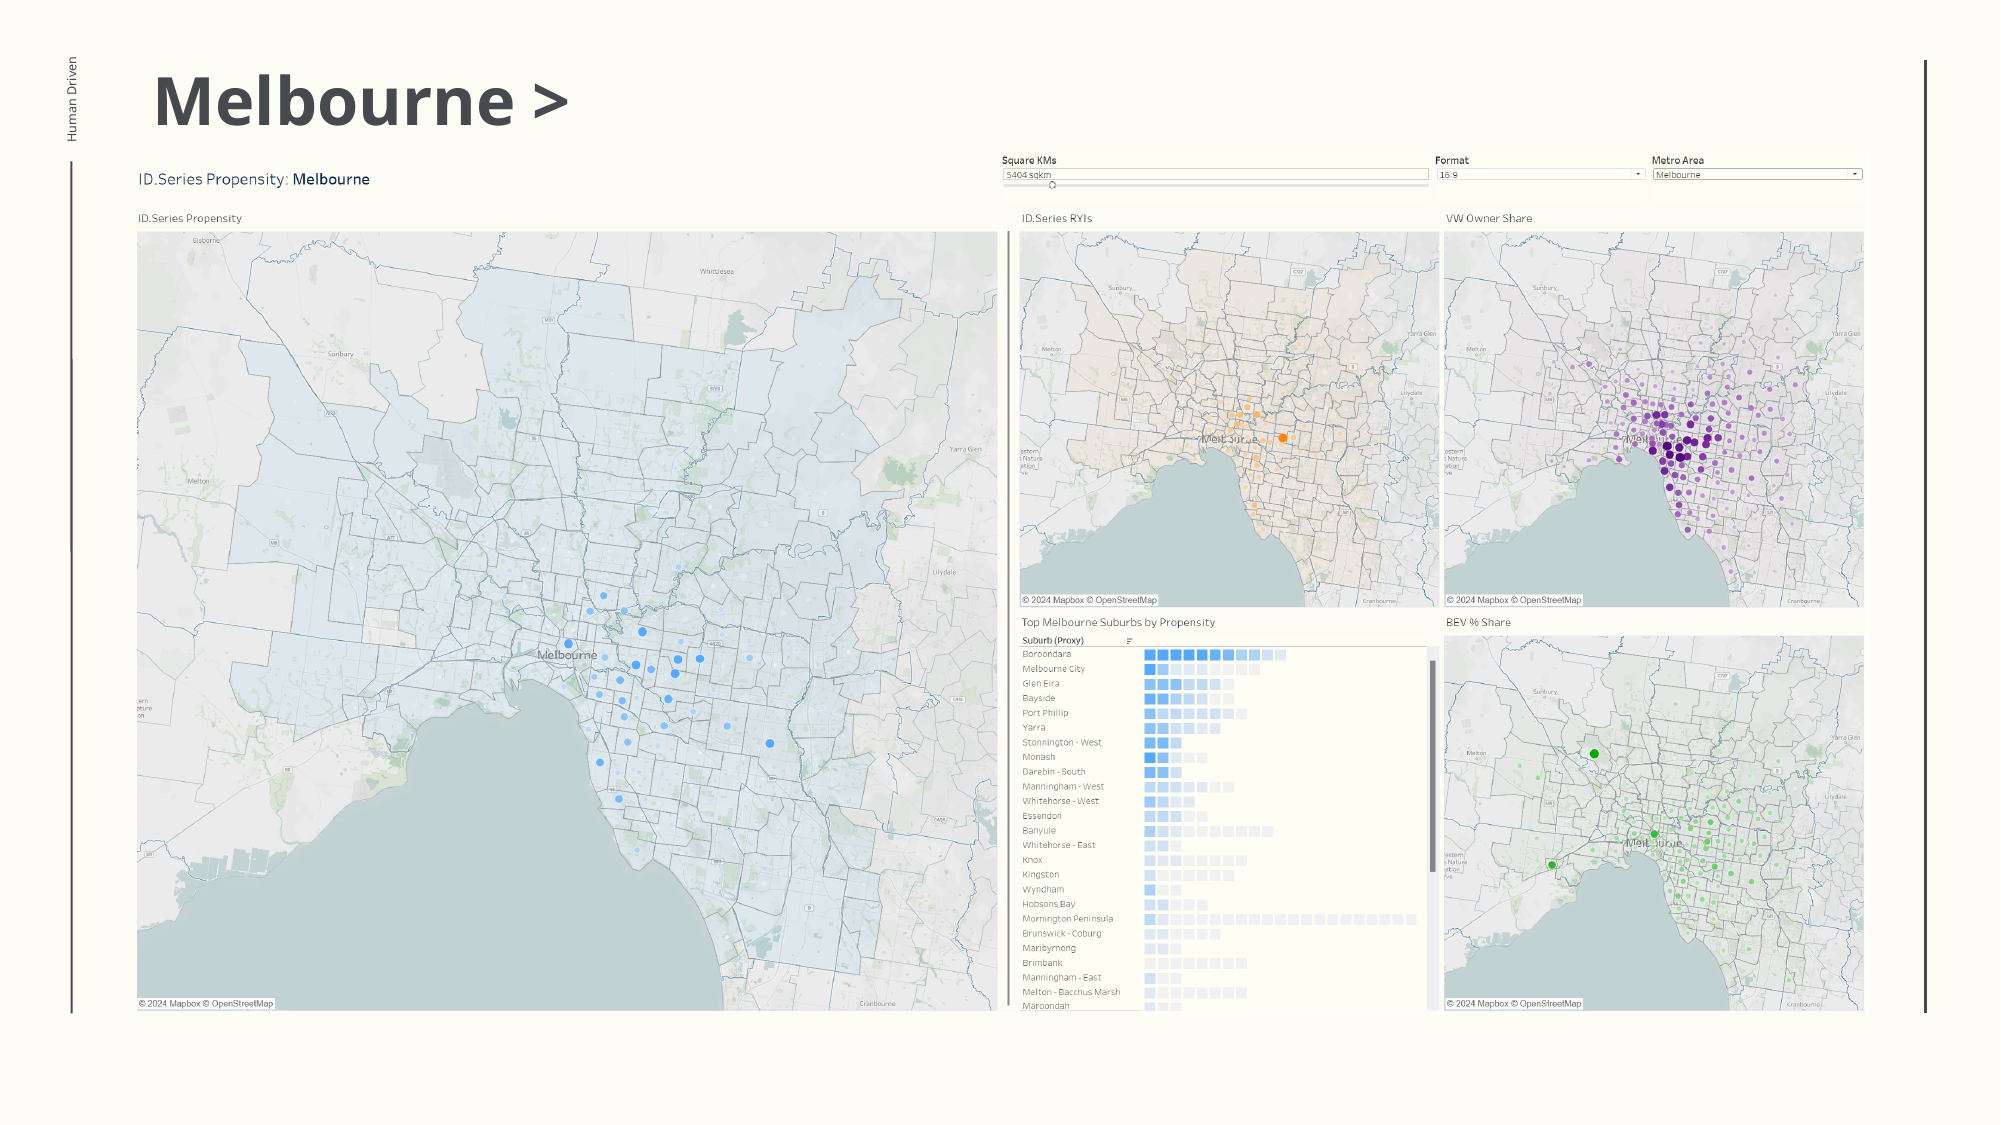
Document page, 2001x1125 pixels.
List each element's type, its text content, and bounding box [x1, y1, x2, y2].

title Melbourne > [137, 59, 1863, 151]
picture [137, 151, 1869, 1014]
